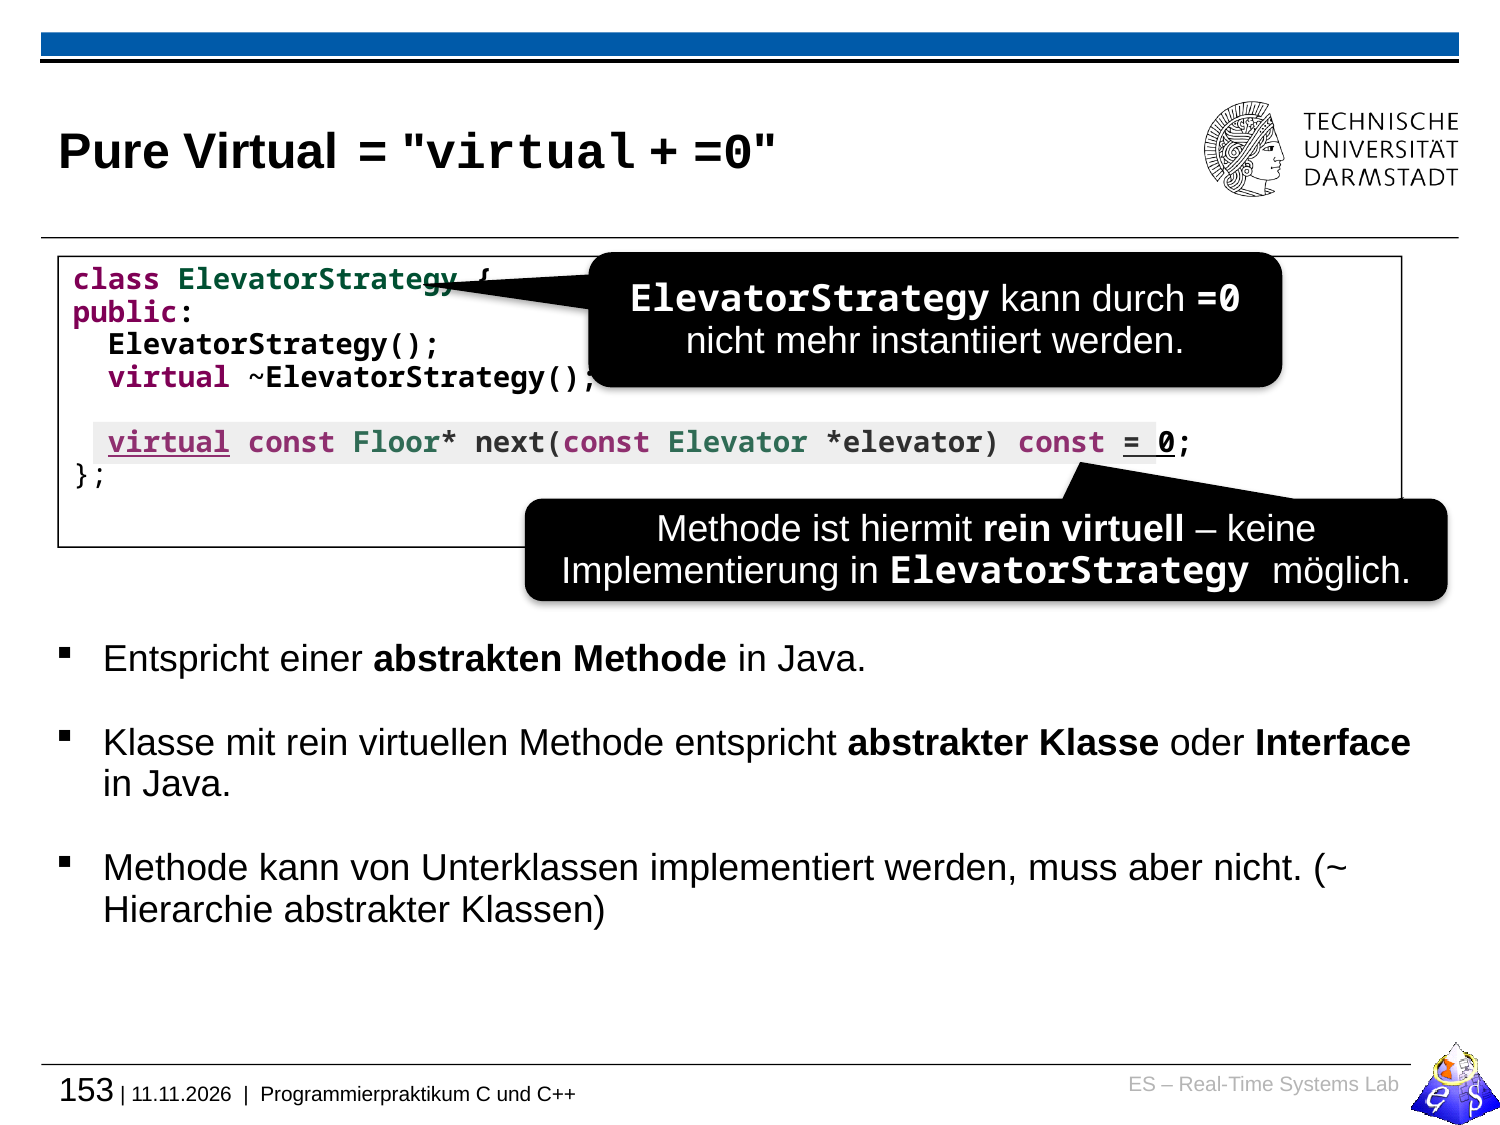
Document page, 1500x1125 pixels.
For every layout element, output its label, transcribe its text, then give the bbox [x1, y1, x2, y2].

text_box Methode ist hiermit rein virtuell – keine Implementierung in ElevatorStrategy möglich. [524, 461, 1448, 602]
title Pure Virtual = "virtual + =0" [58, 80, 1187, 218]
text_box Entspricht einer abstrakten Methode in Java. Klasse mit rein virtuellen Methode entspricht abstrakter Klasse oder Interface in Java. Methode kann von Unterklassen implementiert werden, muss aber nicht. (~ Hierarchie abstrakter Klassen) [41, 630, 1459, 938]
text_box ElevatorStrategy kann durch =0 nicht mehr instantiiert werden. [423, 252, 1283, 388]
picture [1411, 1041, 1500, 1125]
text_box 1 [426, 273, 1285, 393]
text_box [93, 421, 1157, 464]
picture [1187, 84, 1483, 214]
text_box class ElevatorStrategy { public: ElevatorStrategy(); virtual ~ElevatorStrategy(); virtual const Floor* next(const Elevator *elevator) const = 0; }; [58, 256, 1402, 548]
